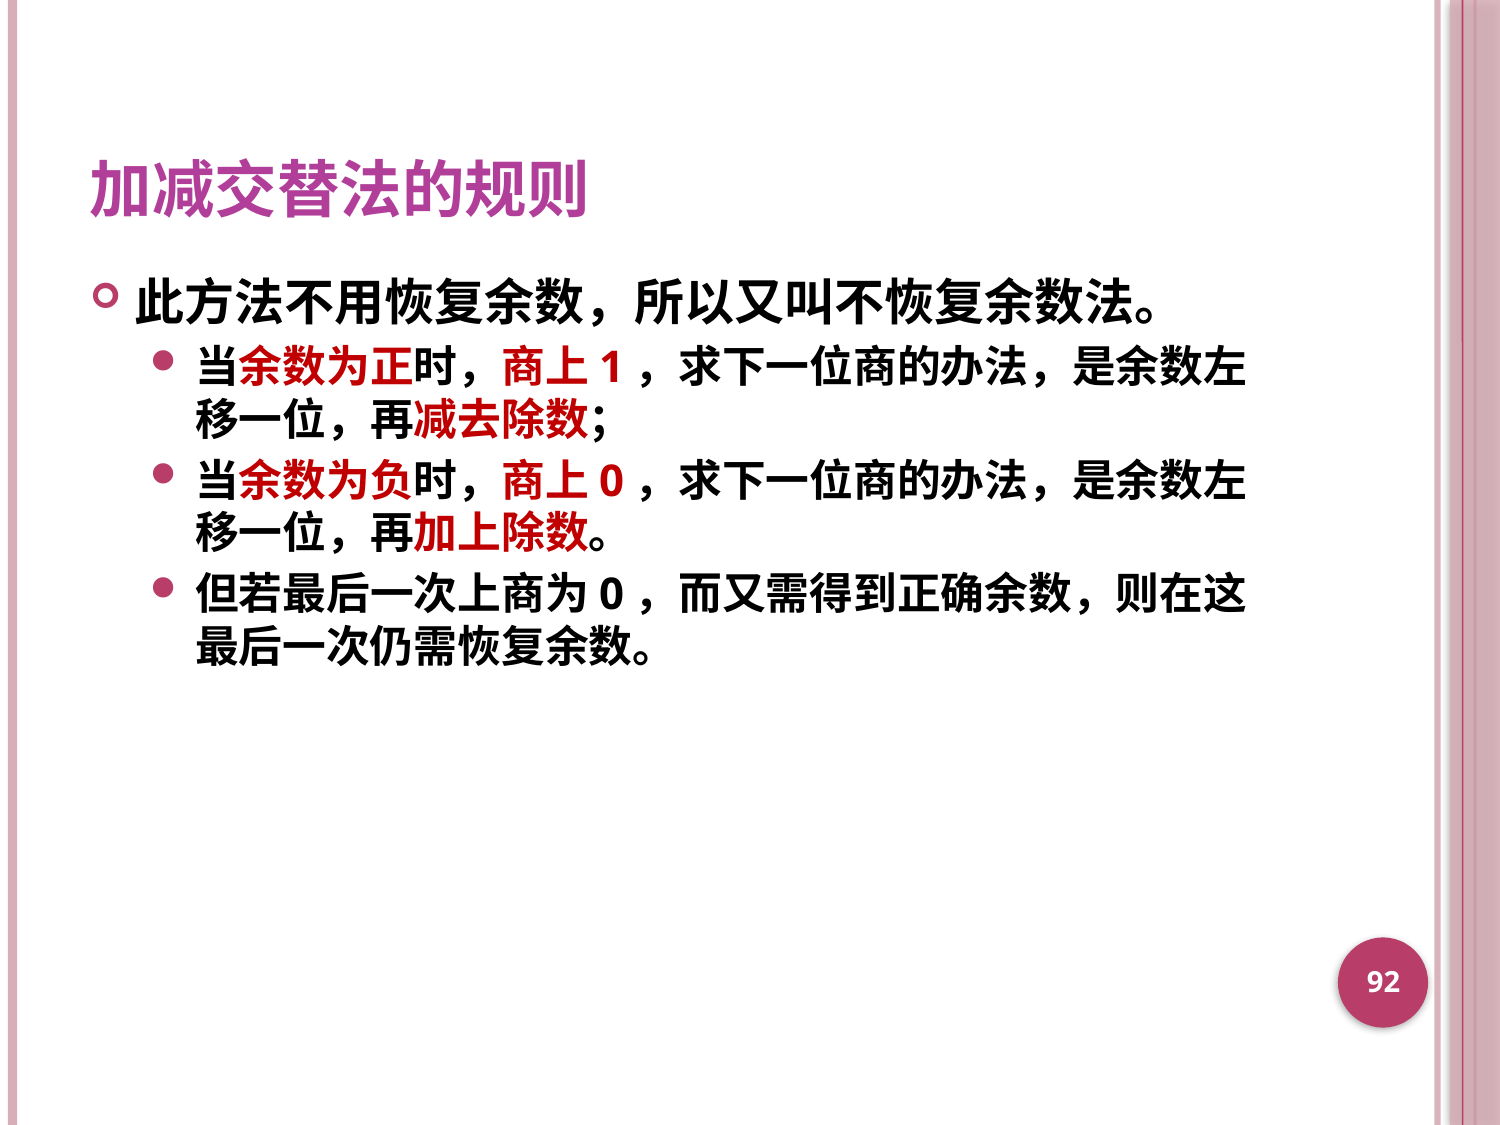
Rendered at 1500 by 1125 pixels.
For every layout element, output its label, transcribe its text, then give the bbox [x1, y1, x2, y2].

title 加减交替法的规则 [75, 45, 1300, 233]
list 此方法不用恢复余数，所以又叫不恢复余数法。 当余数为正时，商上1，求下一位商的办法，是余数左移一位，再减去除数； 当余数为负时，商上0，求下一位商的办法，是余数左移一位，再加上除数。 但若最后一次上商为0，而又需得到正确余数，则在这最后一次仍需恢复余数。 [75, 262, 1300, 1062]
slide_number 92 [1333, 940, 1434, 1026]
